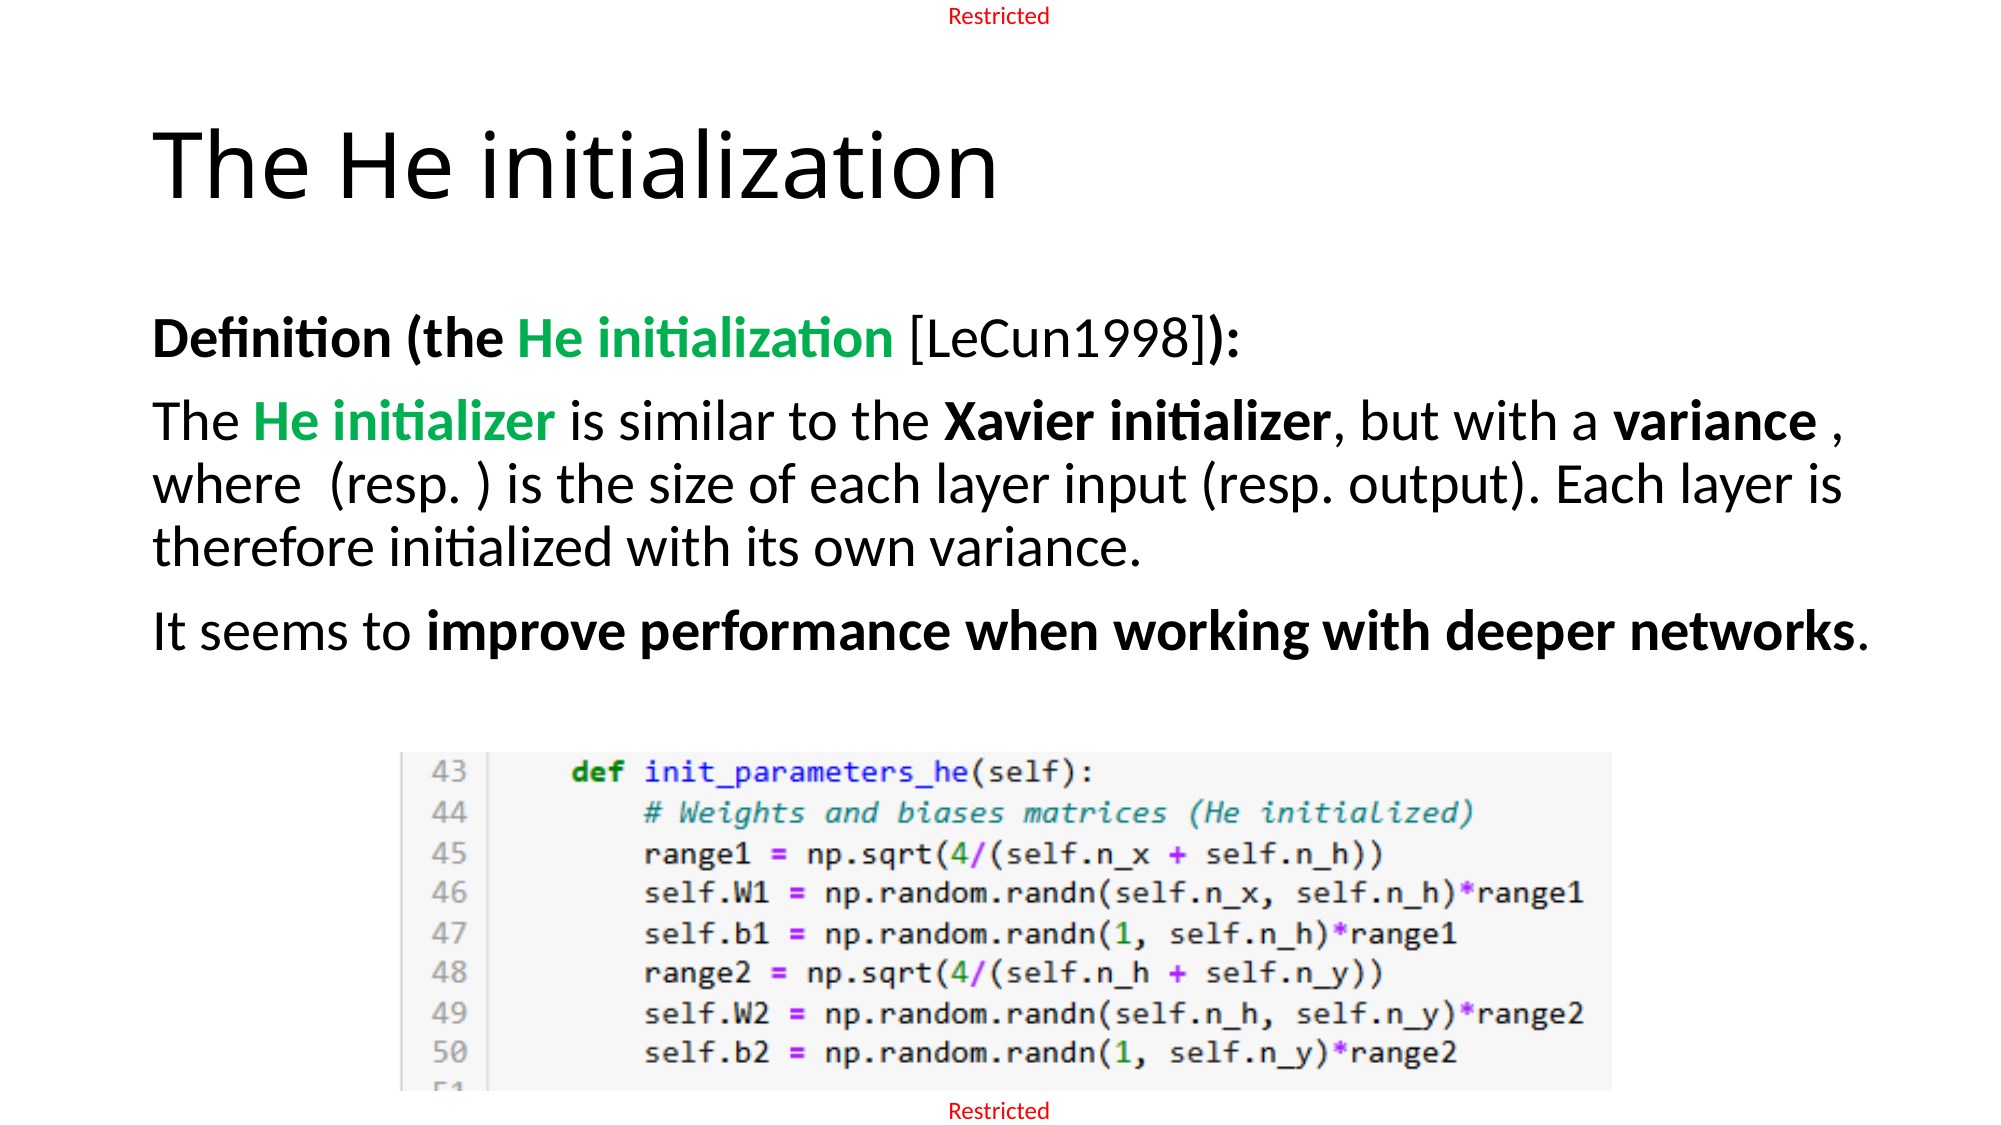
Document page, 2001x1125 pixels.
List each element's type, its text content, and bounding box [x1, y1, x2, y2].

title The He initialization [137, 59, 1863, 278]
picture [388, 752, 1612, 1091]
